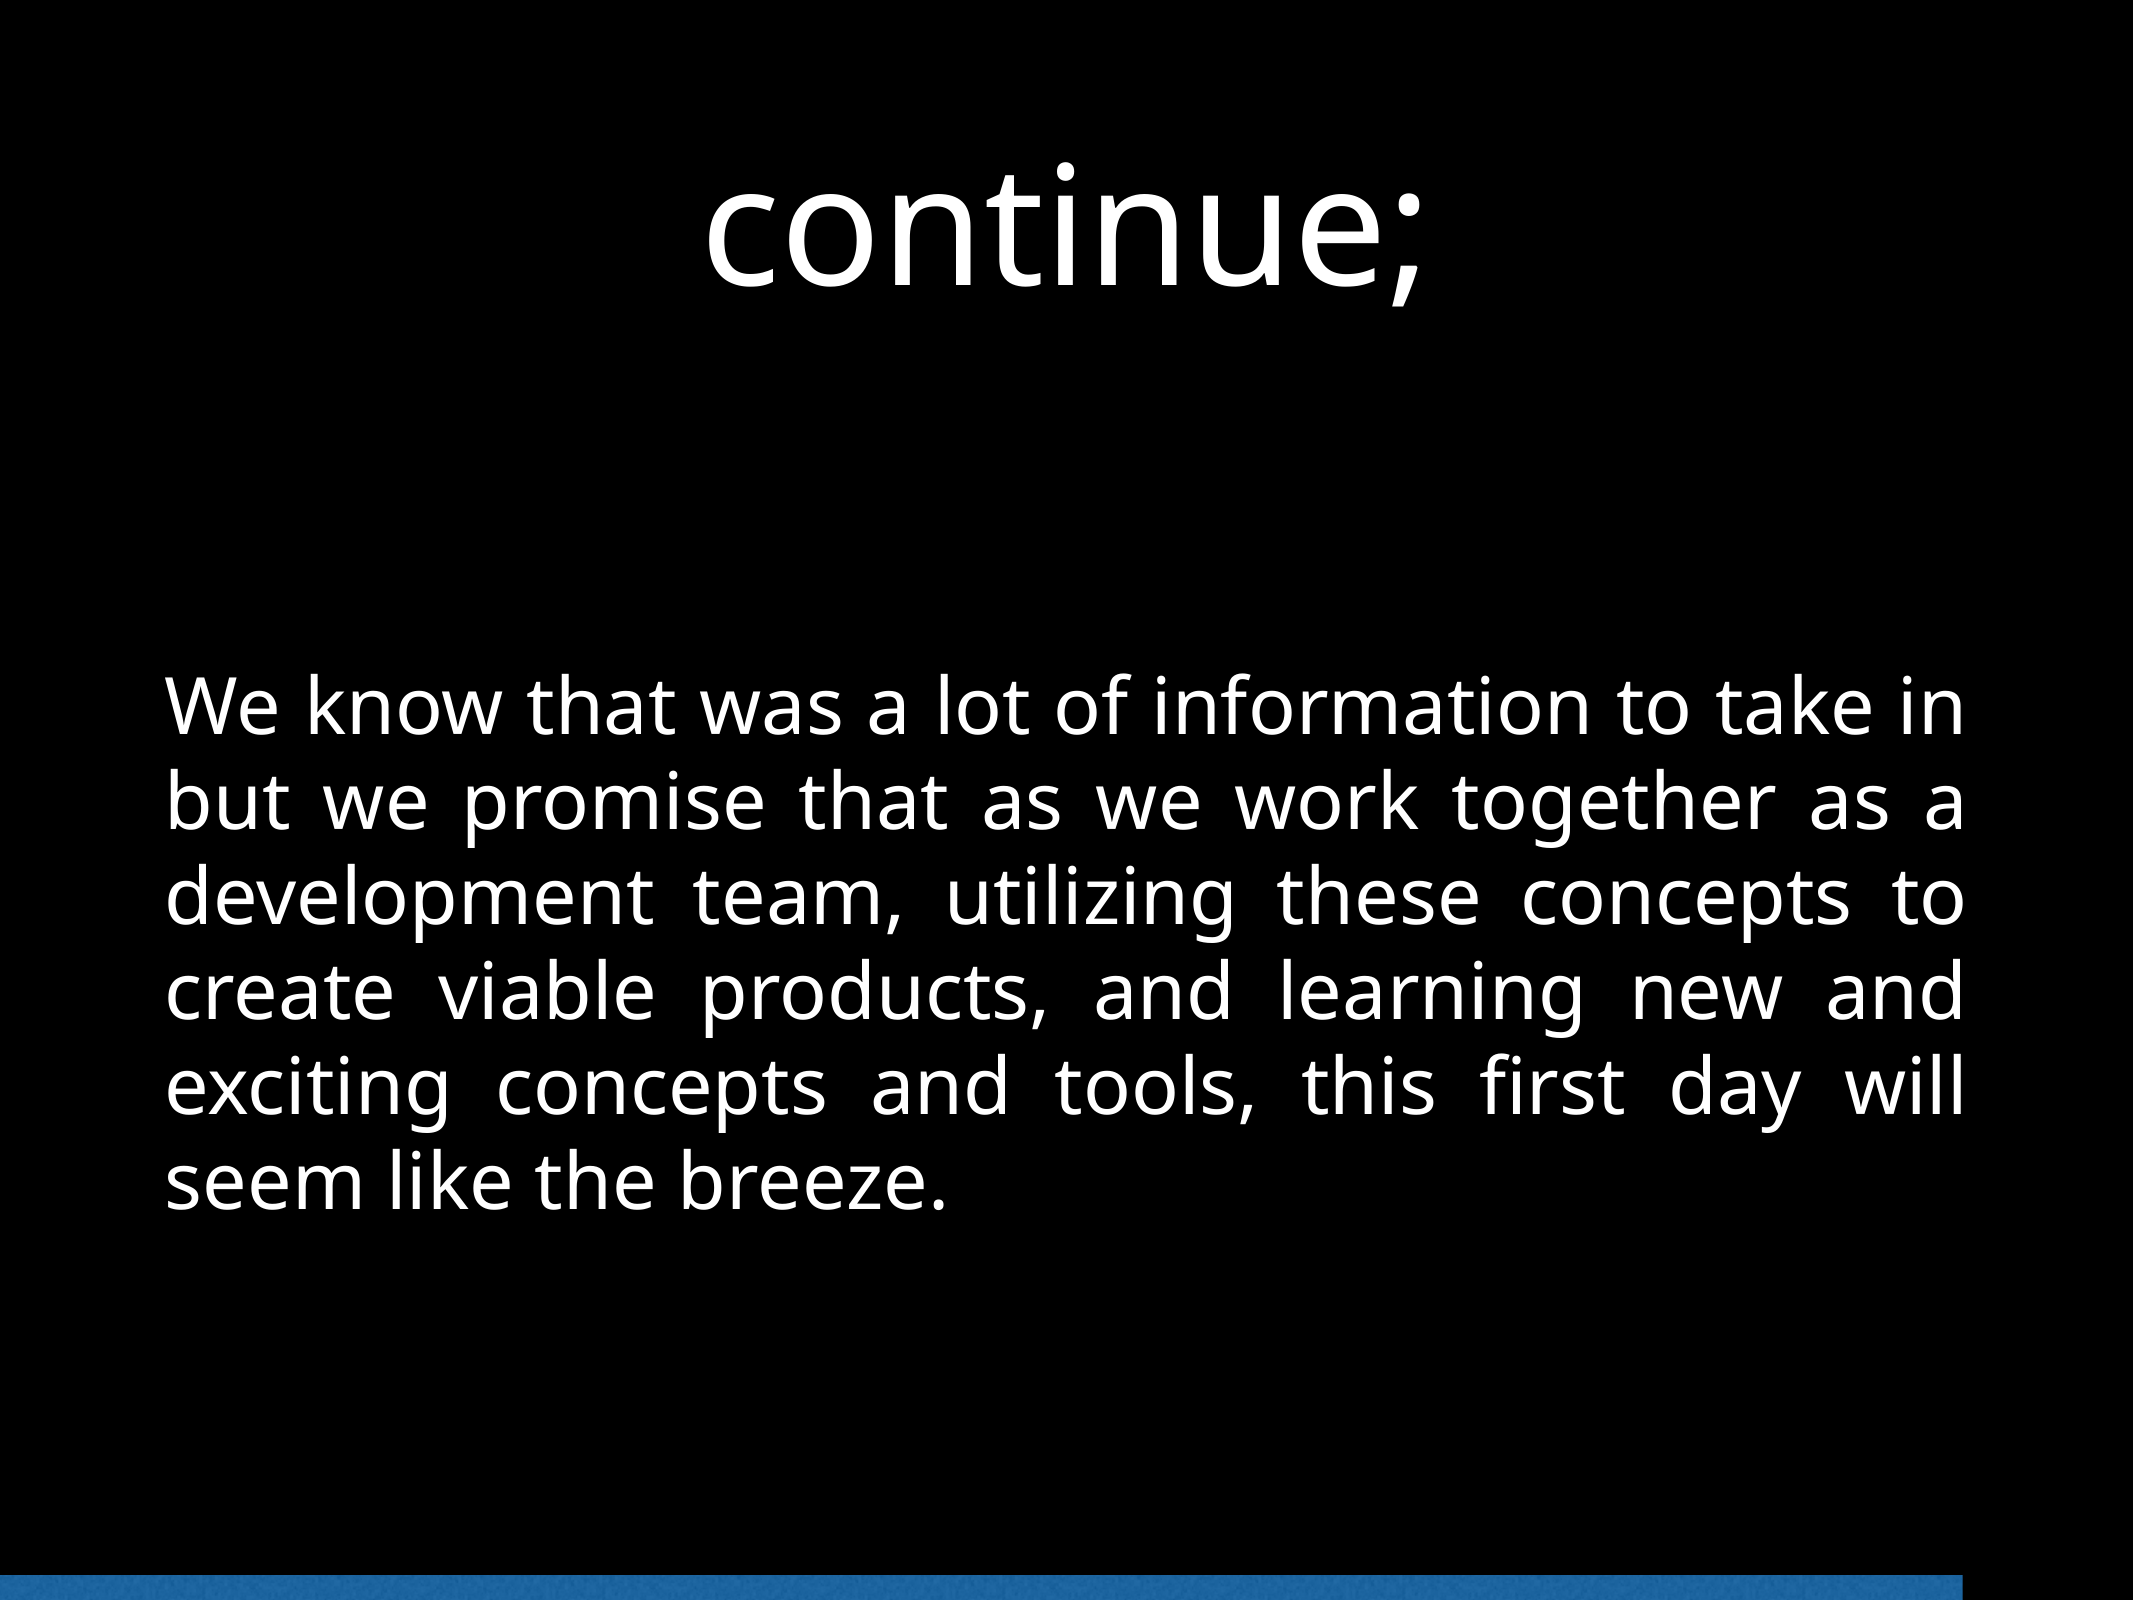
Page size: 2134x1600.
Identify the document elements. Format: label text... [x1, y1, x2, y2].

title continue; [155, 41, 1978, 397]
text_box [0, 1575, 1963, 1600]
list We know that was a lot of information to take in but we promise that as we work together as a development team, utilizing these concepts to create viable products, and learning new and exciting concepts and tools, this first day will seem like the breeze. [155, 424, 1978, 1457]
